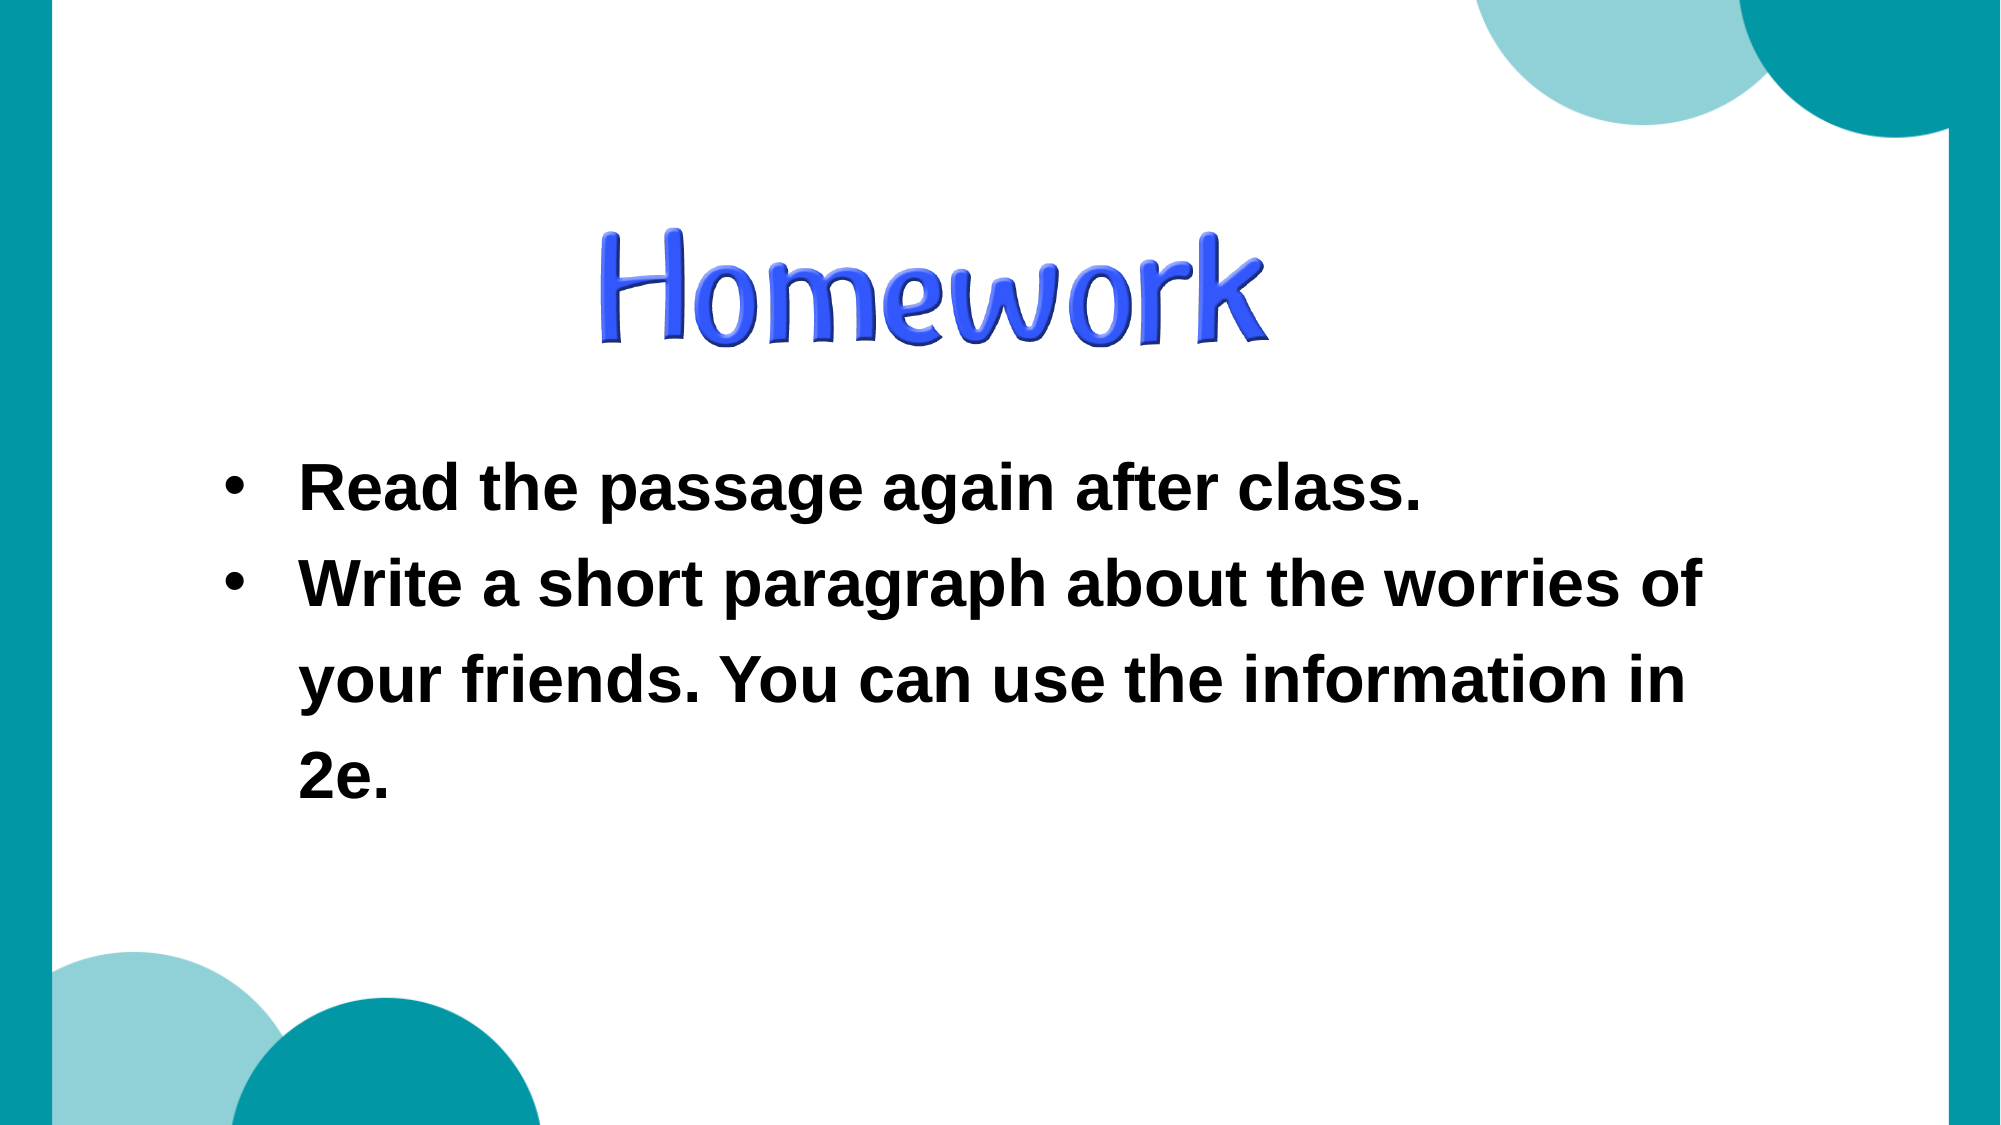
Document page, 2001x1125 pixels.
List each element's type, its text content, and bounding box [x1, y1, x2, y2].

text_box Read the passage again after class. Write a short paragraph about the worries of your friends. You can use the information in 2e. [208, 420, 1797, 820]
picture [0, 0, 2001, 1125]
